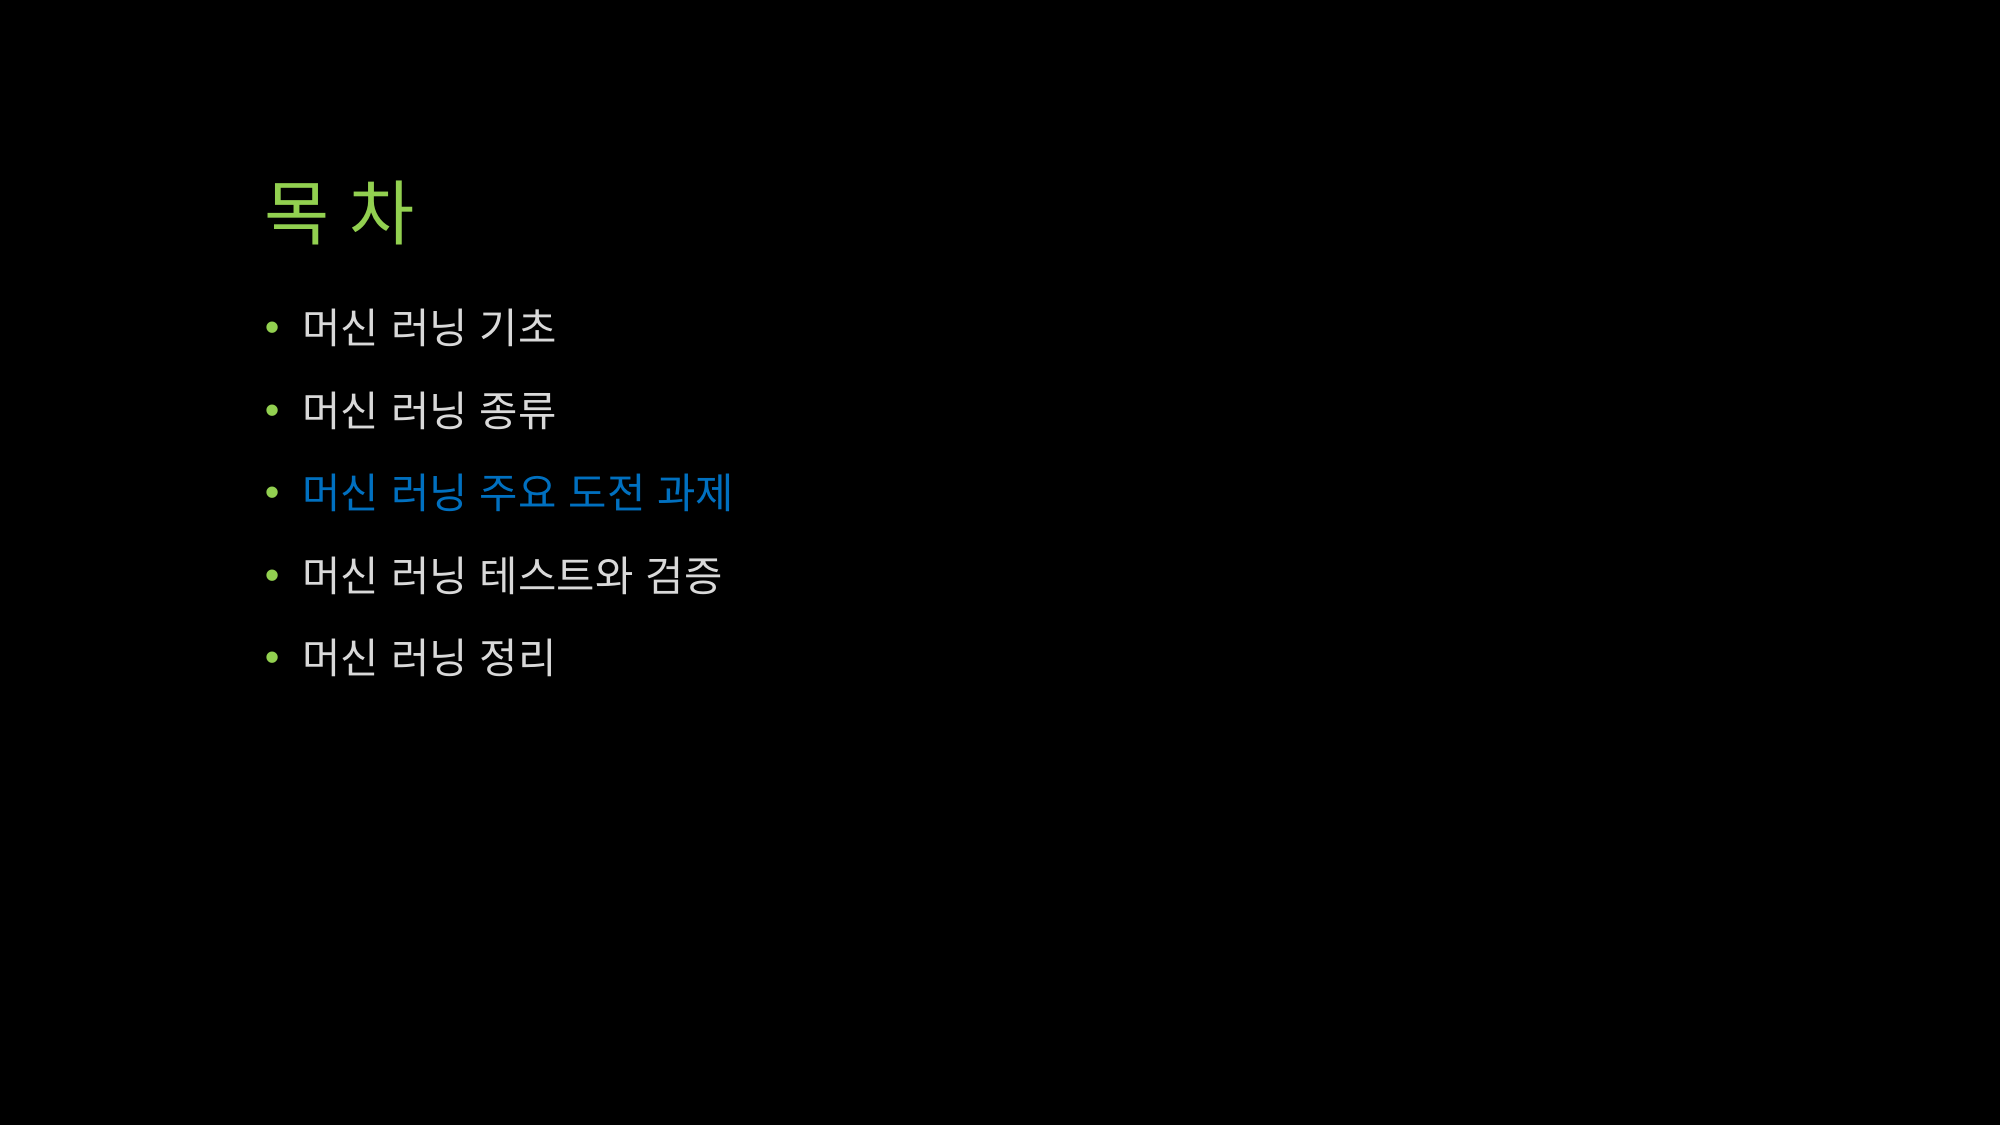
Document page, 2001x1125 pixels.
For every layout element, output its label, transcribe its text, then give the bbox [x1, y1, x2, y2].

list 머신 러닝 기초 머신 러닝 종류 머신 러닝 주요 도전 과제 머신 러닝 테스트와 검증 머신 러닝 정리 [249, 299, 1750, 1000]
title 목 차 [249, 75, 1750, 263]
